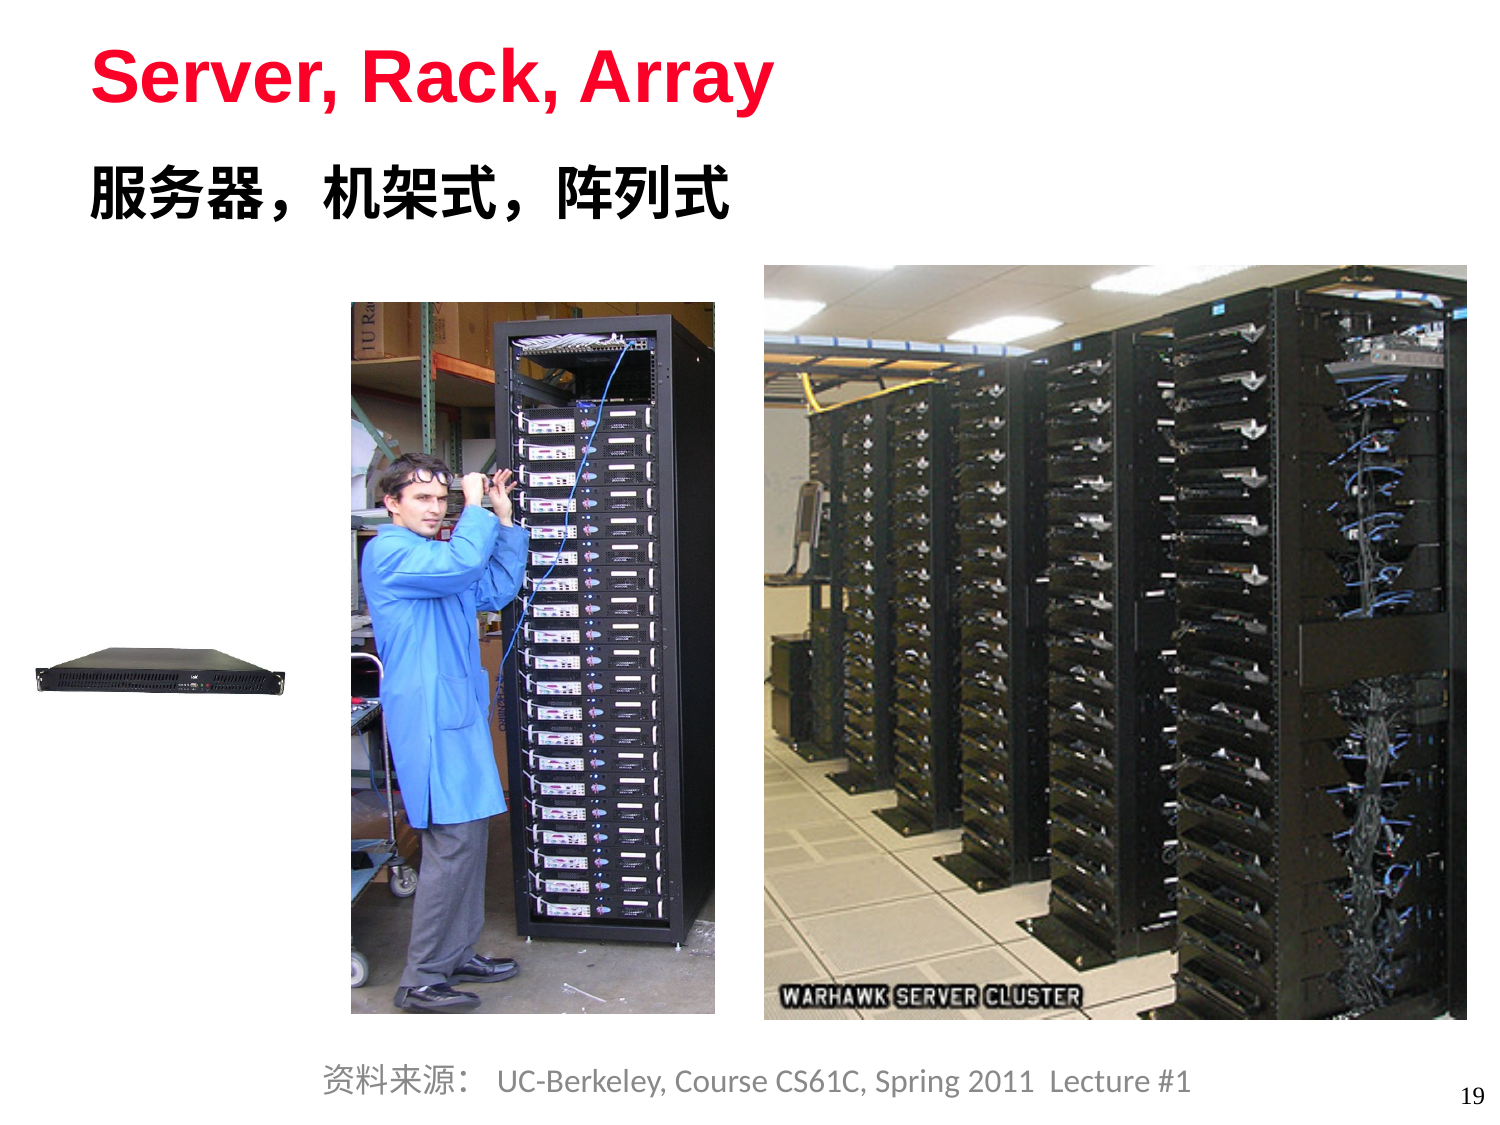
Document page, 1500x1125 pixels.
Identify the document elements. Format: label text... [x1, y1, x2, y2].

picture [764, 265, 1467, 1021]
slide_number 19 [1162, 1065, 1500, 1125]
picture [351, 302, 715, 1015]
text_box 服务器，机架式，阵列式 [75, 148, 834, 234]
title Server, Rack, Array [75, 32, 1425, 126]
text_box 资料来源：UC-Berkeley, Course CS61C, Spring 2011 Lecture #1 [218, 1048, 1297, 1109]
picture [32, 643, 289, 710]
